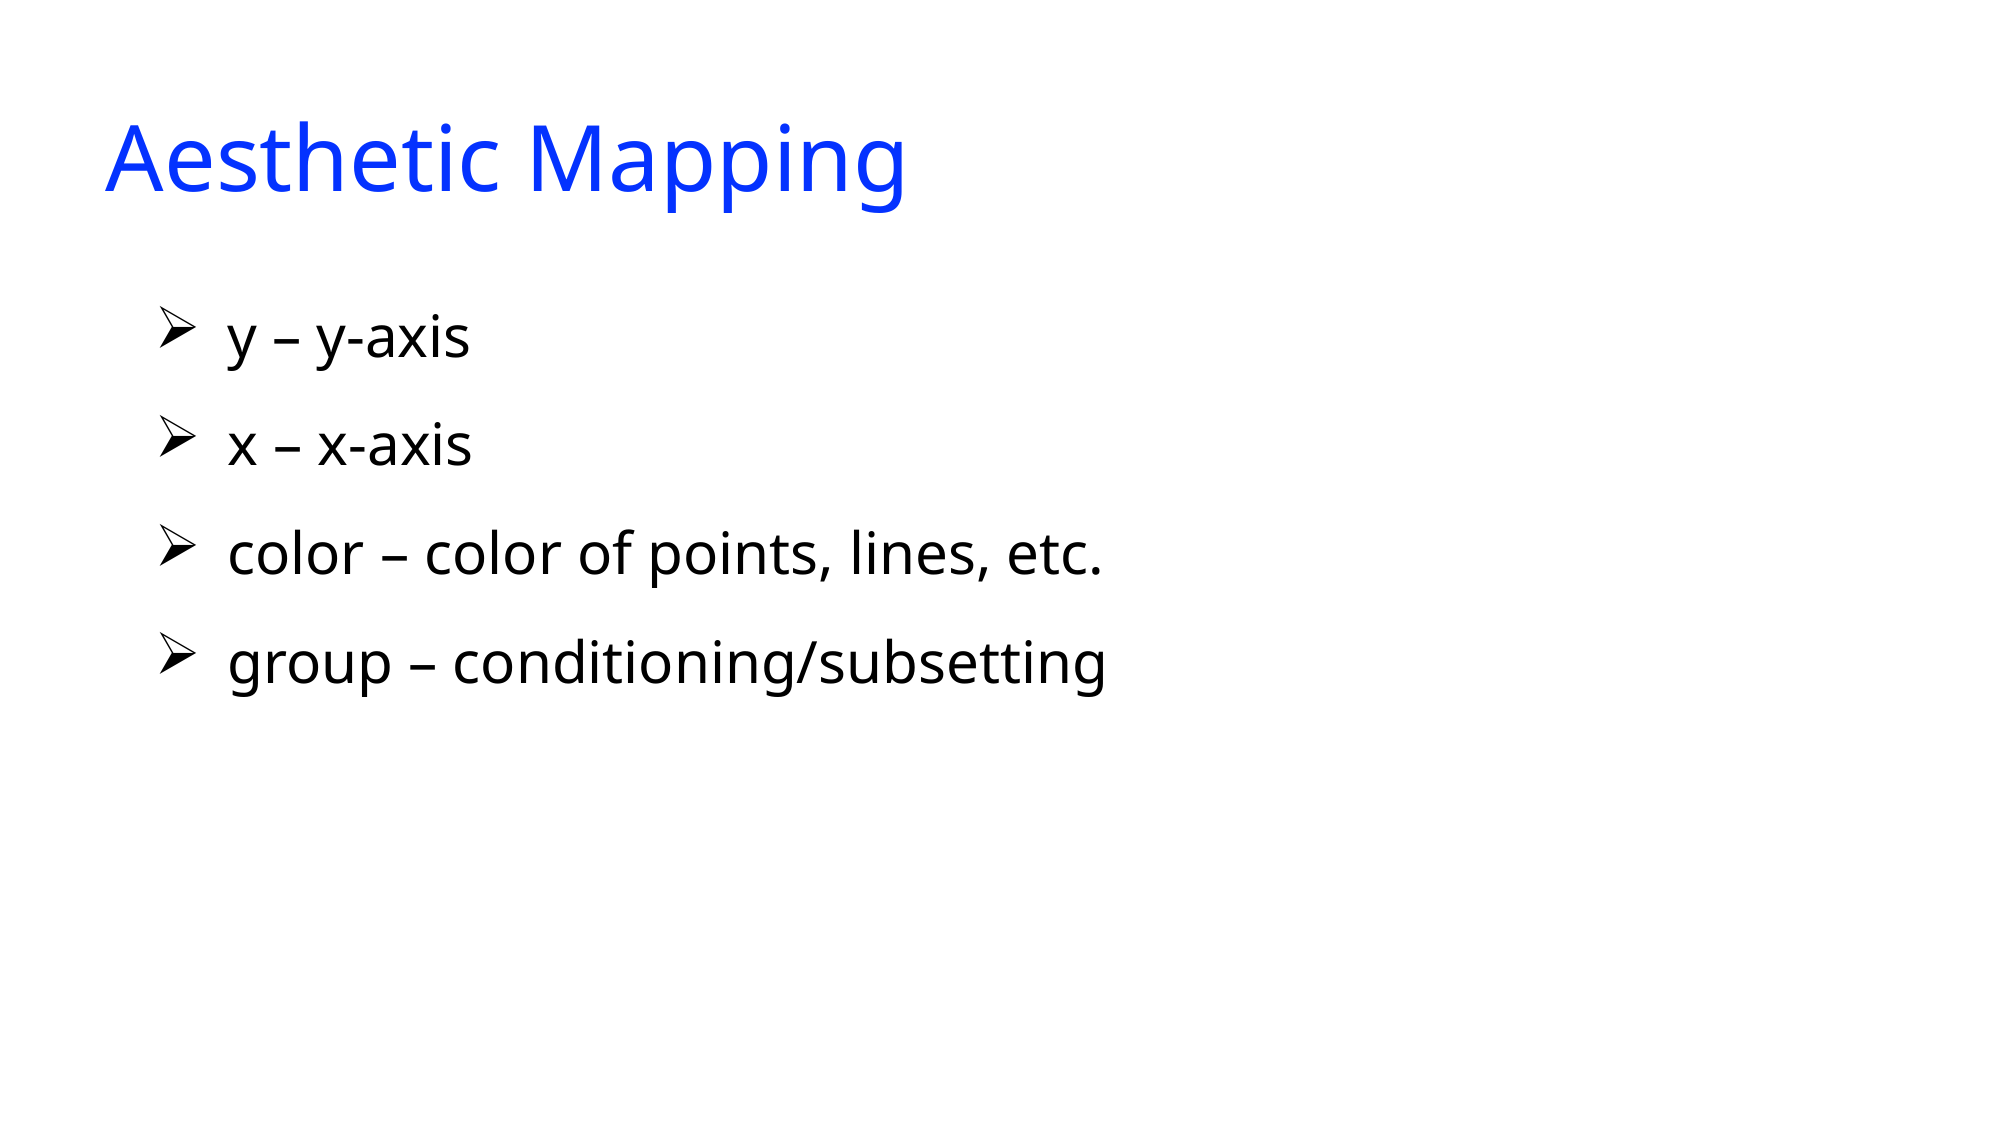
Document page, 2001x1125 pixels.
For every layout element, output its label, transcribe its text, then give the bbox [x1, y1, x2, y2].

title Aesthetic Mapping [90, 52, 1863, 271]
list y – y-axis x – x-axis color – color of points, lines, etc. group – conditioning/subsetting [137, 299, 1863, 1014]
